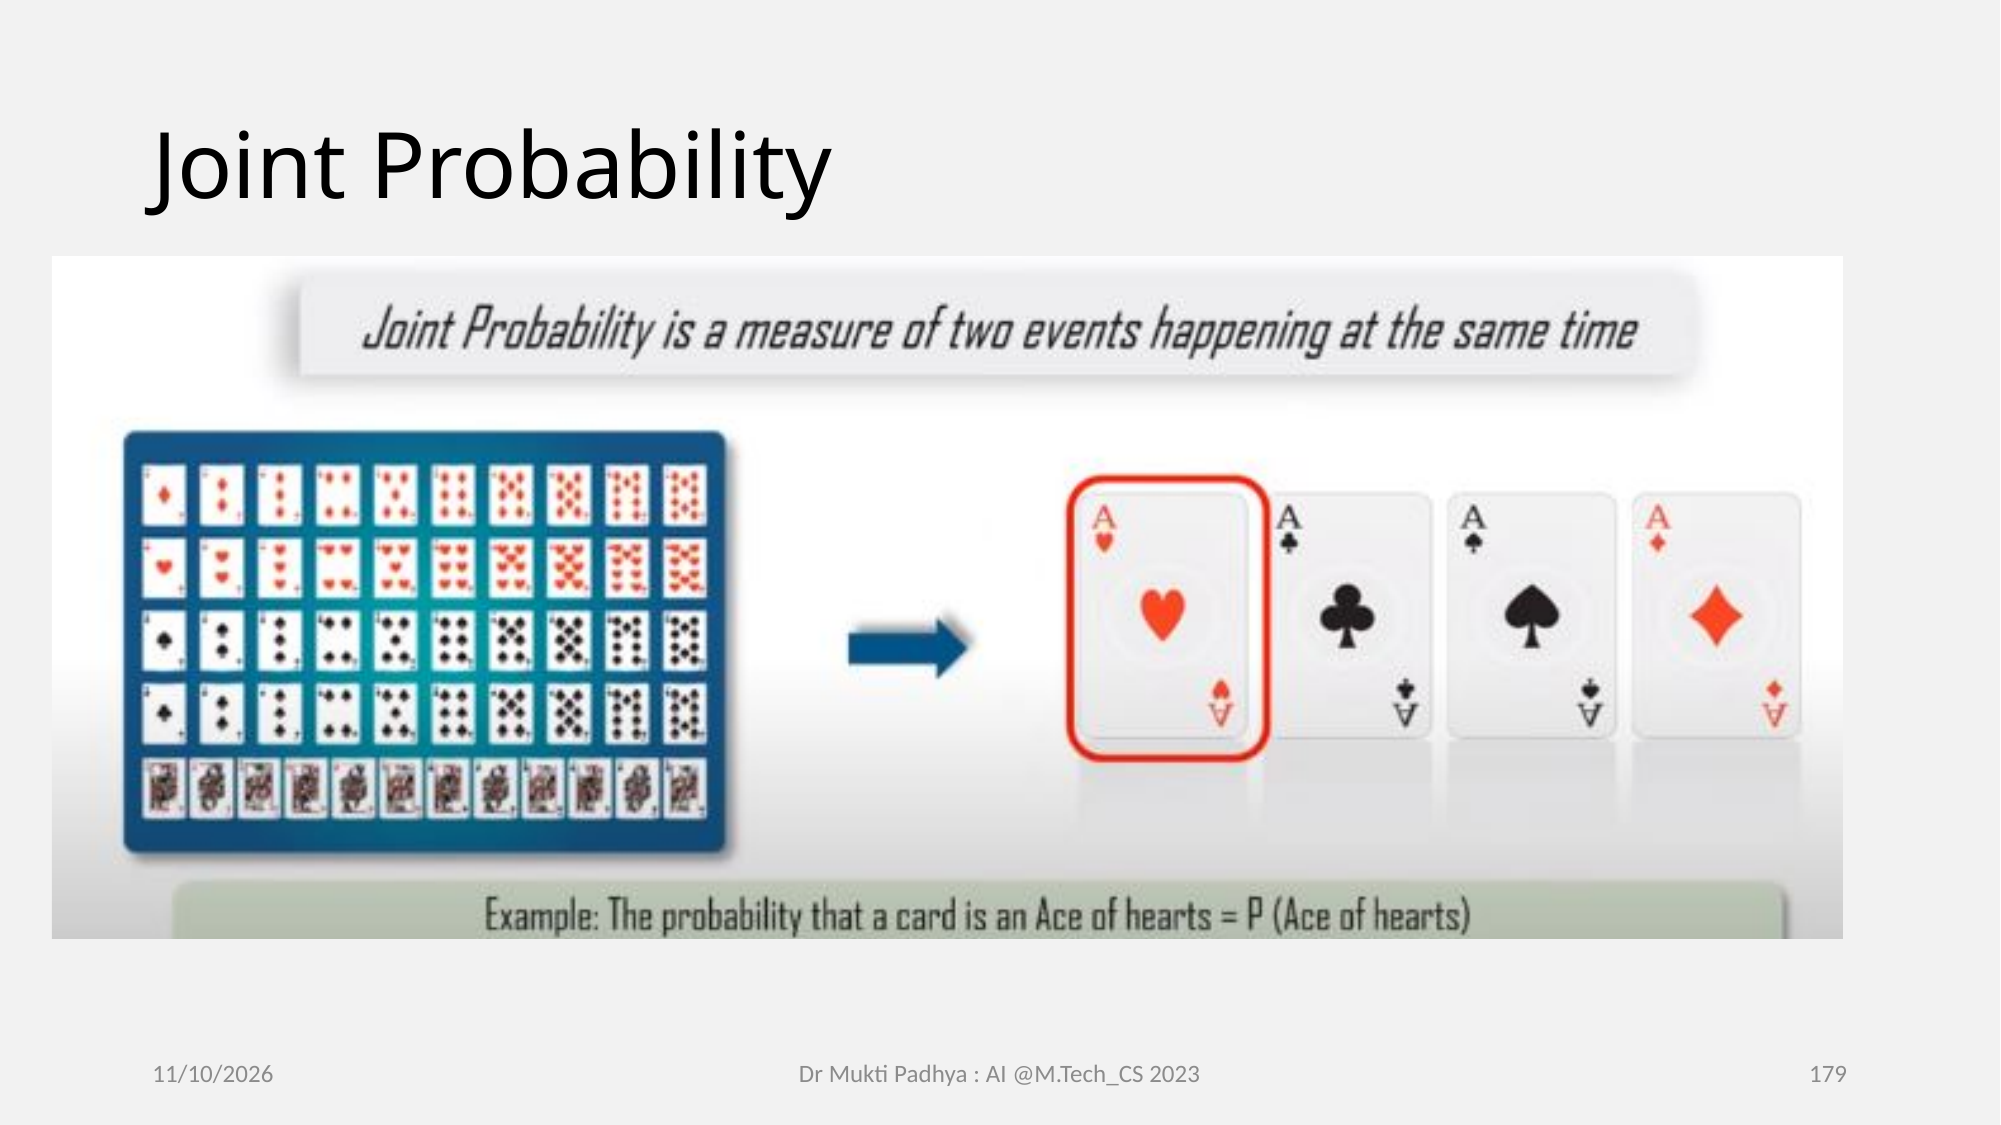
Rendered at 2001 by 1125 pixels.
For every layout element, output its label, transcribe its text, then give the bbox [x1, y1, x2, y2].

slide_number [137, 1042, 588, 1103]
slide_number 179 [1412, 1042, 1863, 1103]
title Joint Probability [137, 59, 1863, 278]
footer Dr Mukti Padhya : AI @M.Tech_CS 2023 [662, 1042, 1338, 1103]
picture [51, 256, 1852, 939]
